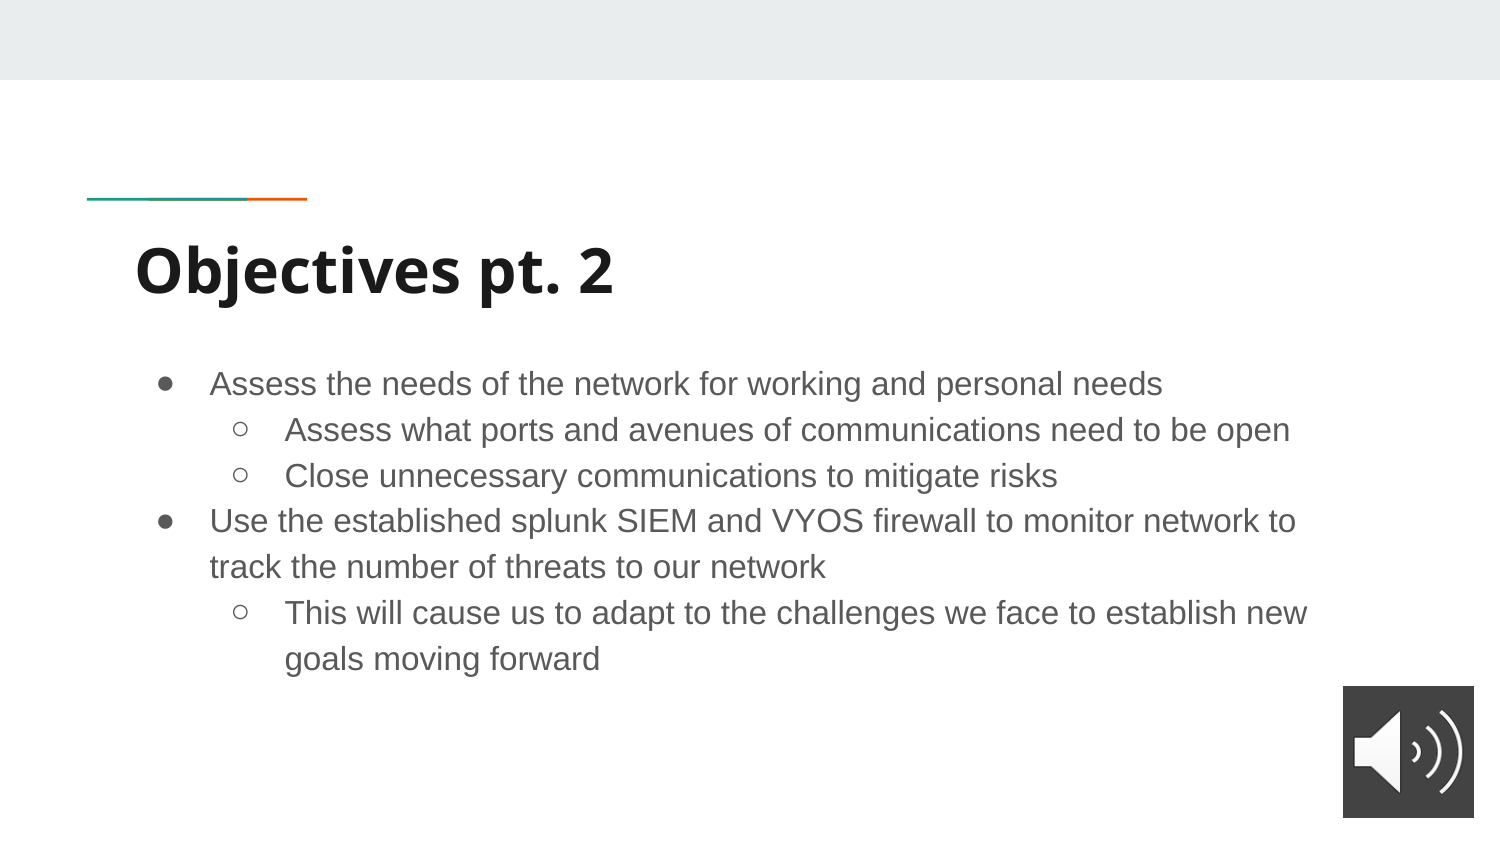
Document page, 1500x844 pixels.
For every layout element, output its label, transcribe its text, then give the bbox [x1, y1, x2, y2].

picture [1341, 685, 1476, 819]
list Assess the needs of the network for working and personal needs Assess what ports and avenues of communications need to be open Close unnecessary communications to mitigate risks Use the established splunk SIEM and VYOS firewall to monitor network to track the number of threats to our network This will cause us to adapt to the challenges we face to establish new goals moving forward [119, 341, 1381, 712]
title Objectives pt. 2 [119, 216, 1381, 305]
